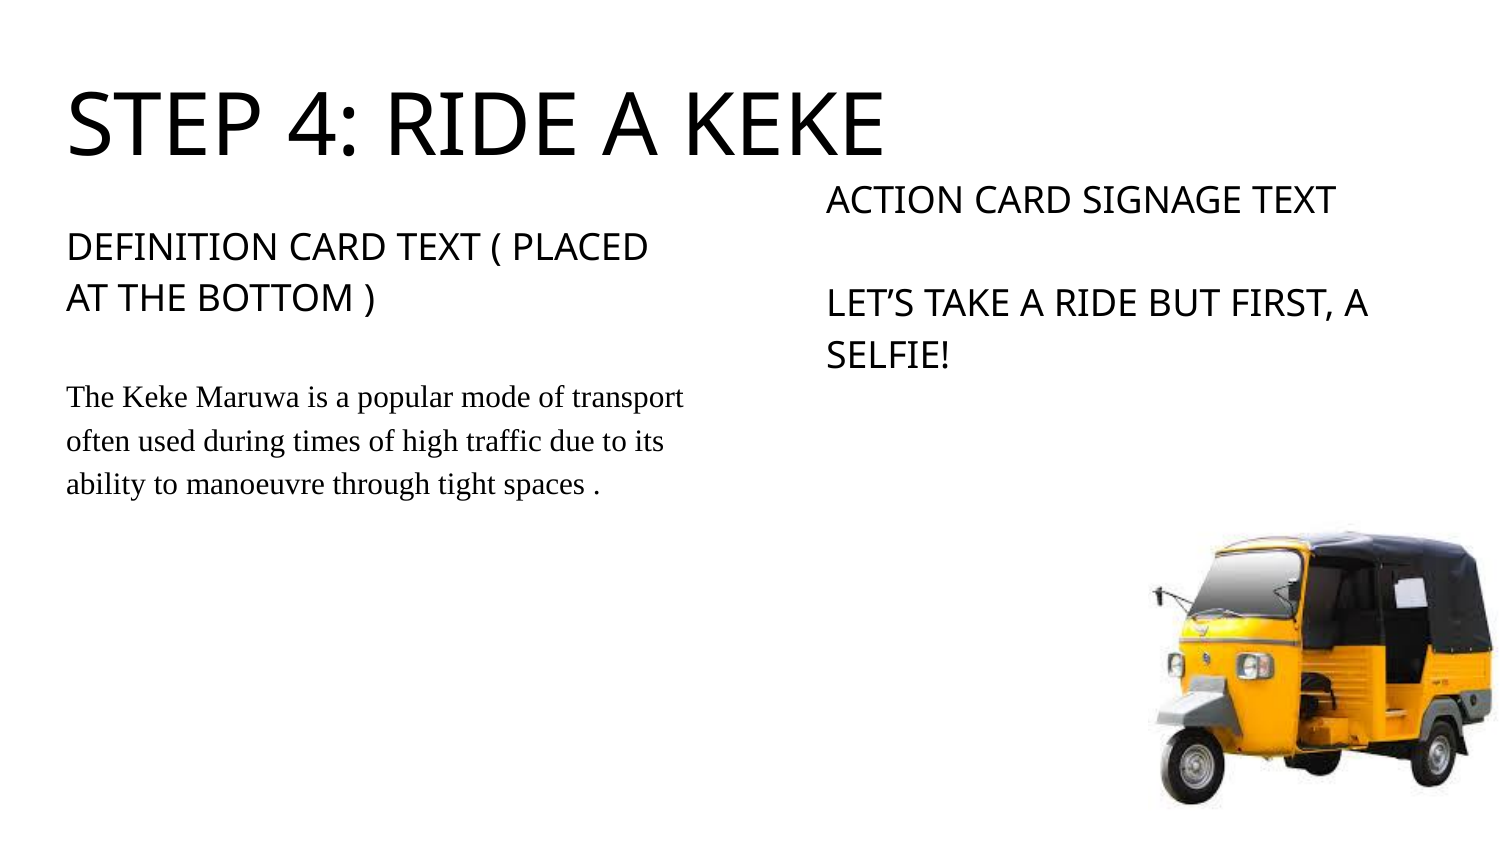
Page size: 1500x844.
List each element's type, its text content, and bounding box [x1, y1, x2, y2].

list ACTION CARD SIGNAGE TEXT LET’S TAKE A RIDE BUT FIRST, A SELFIE! [811, 154, 1421, 618]
list DEFINITION CARD TEXT ( PLACED AT THE BOTTOM ) The Keke Maruwa is a popular mode of transport often used during times of high traffic due to its ability to manoeuvre through tight spaces . [51, 200, 708, 752]
picture [1148, 483, 1500, 836]
title STEP 4: RIDE A KEKE [51, 51, 1449, 189]
